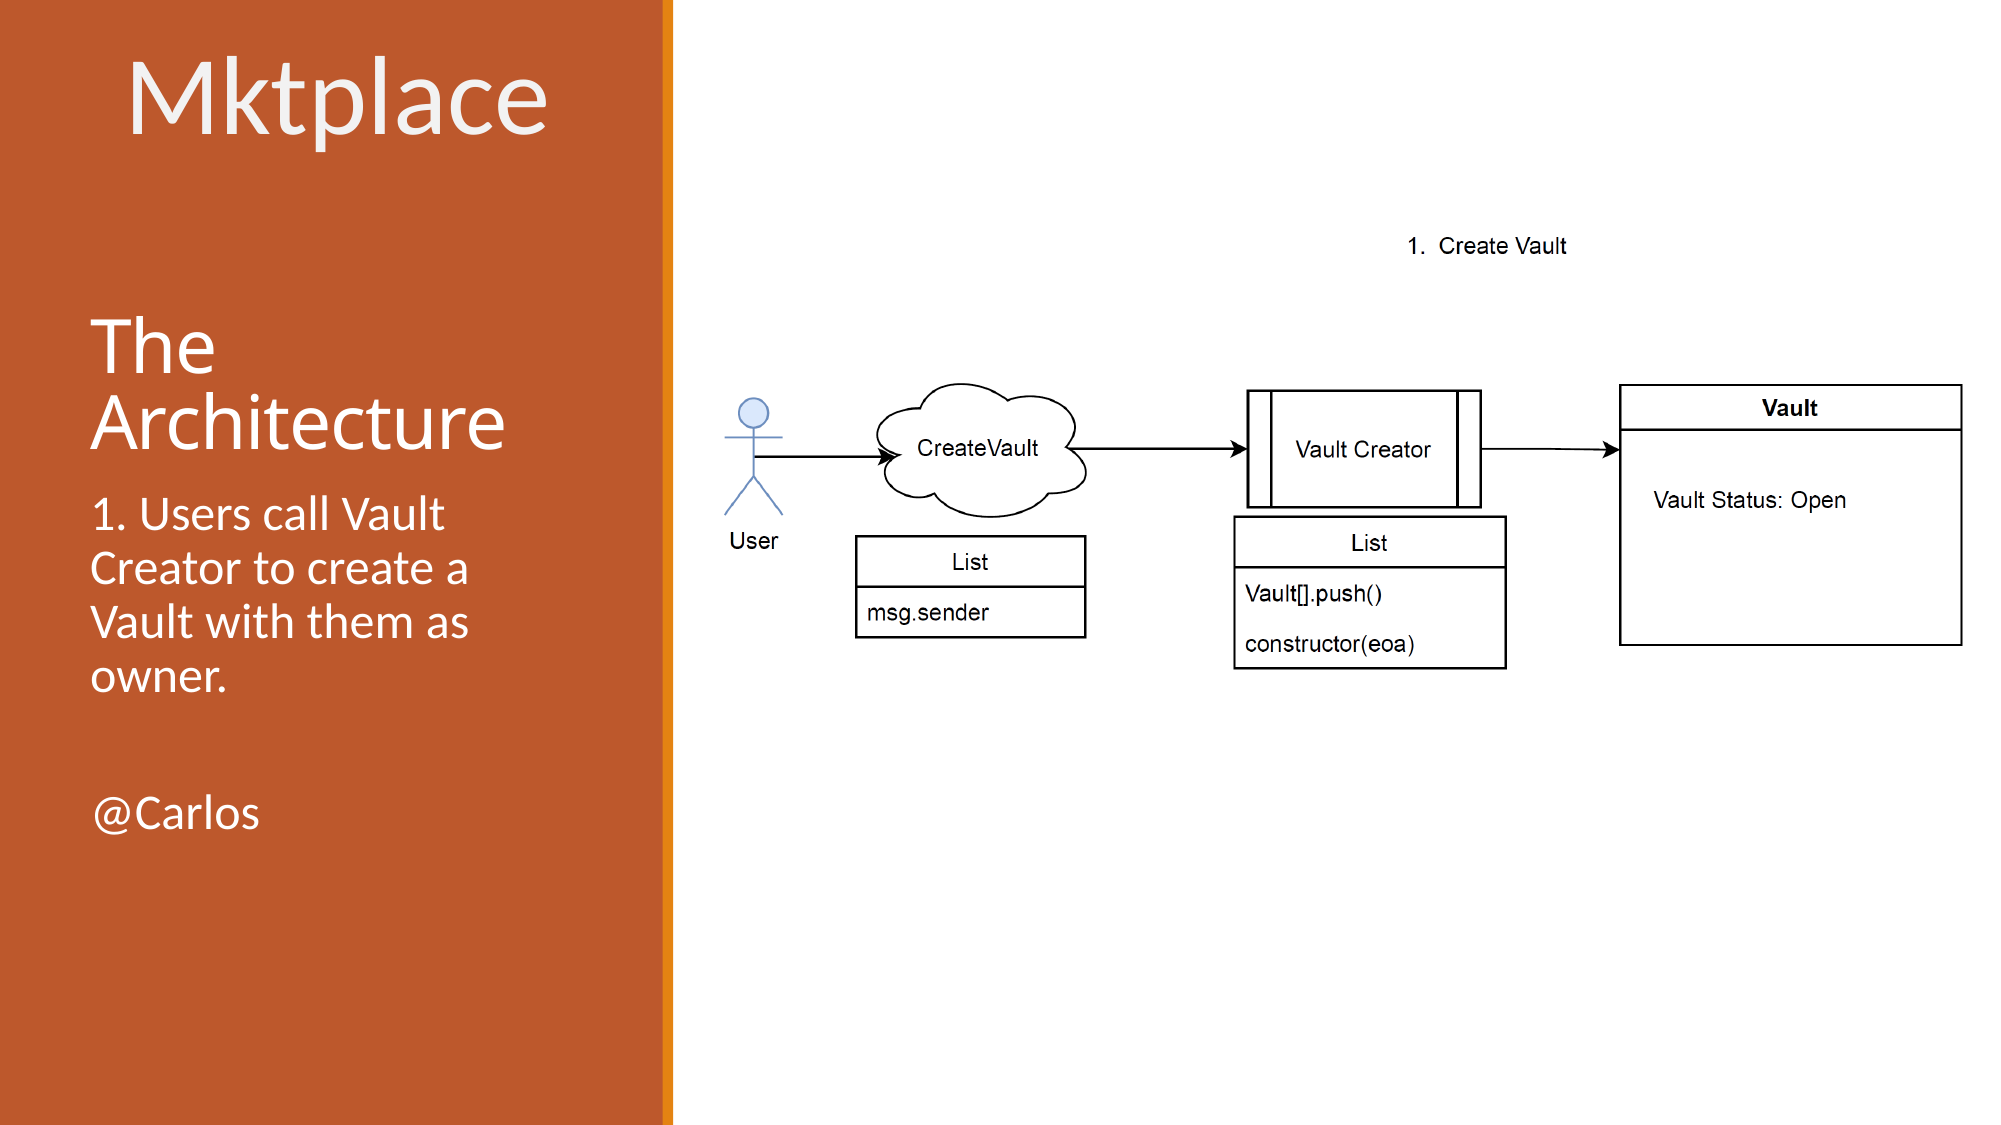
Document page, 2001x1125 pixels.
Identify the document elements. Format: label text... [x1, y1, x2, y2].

title The Architecture [75, 97, 600, 473]
list 1. Users call Vault Creator to create a Vault with them as owner. @Carlos [75, 479, 600, 1035]
picture [688, 217, 2000, 687]
